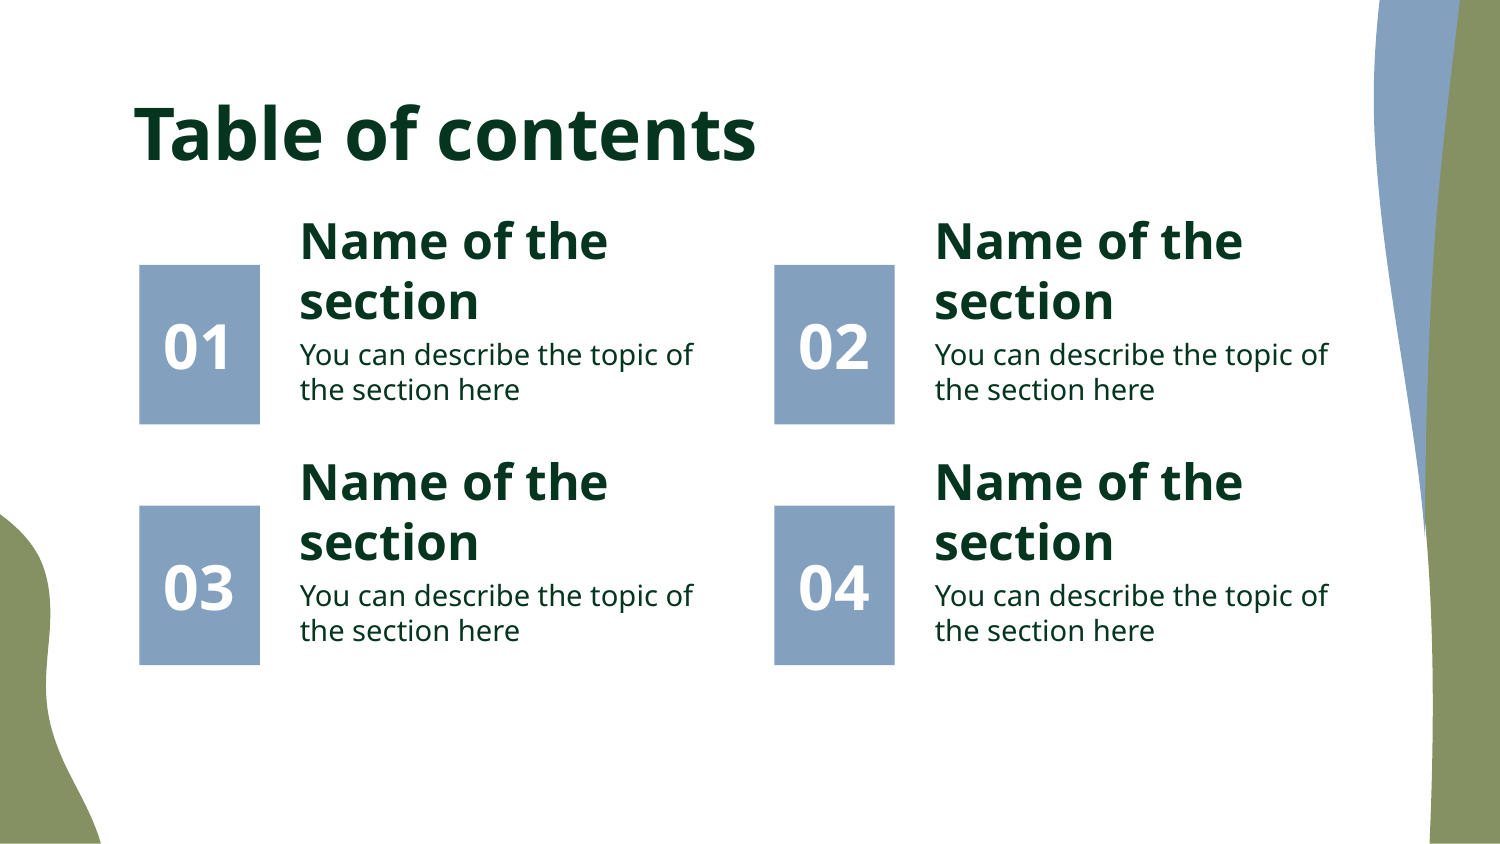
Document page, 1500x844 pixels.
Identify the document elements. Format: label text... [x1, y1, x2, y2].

title 04 [774, 505, 895, 666]
subtitle Name of the section [919, 264, 1361, 345]
subtitle You can describe the topic of the section here [919, 586, 1361, 666]
subtitle You can describe the topic of the section here [919, 345, 1361, 425]
subtitle Name of the section [919, 505, 1361, 586]
title 03 [139, 505, 260, 666]
subtitle You can describe the topic of the section here [284, 586, 726, 666]
title 01 [139, 264, 260, 425]
subtitle Name of the section [284, 264, 726, 345]
subtitle Name of the section [284, 505, 726, 586]
subtitle You can describe the topic of the section here [284, 345, 726, 425]
title Table of contents [118, 72, 1382, 167]
title 02 [774, 264, 895, 425]
